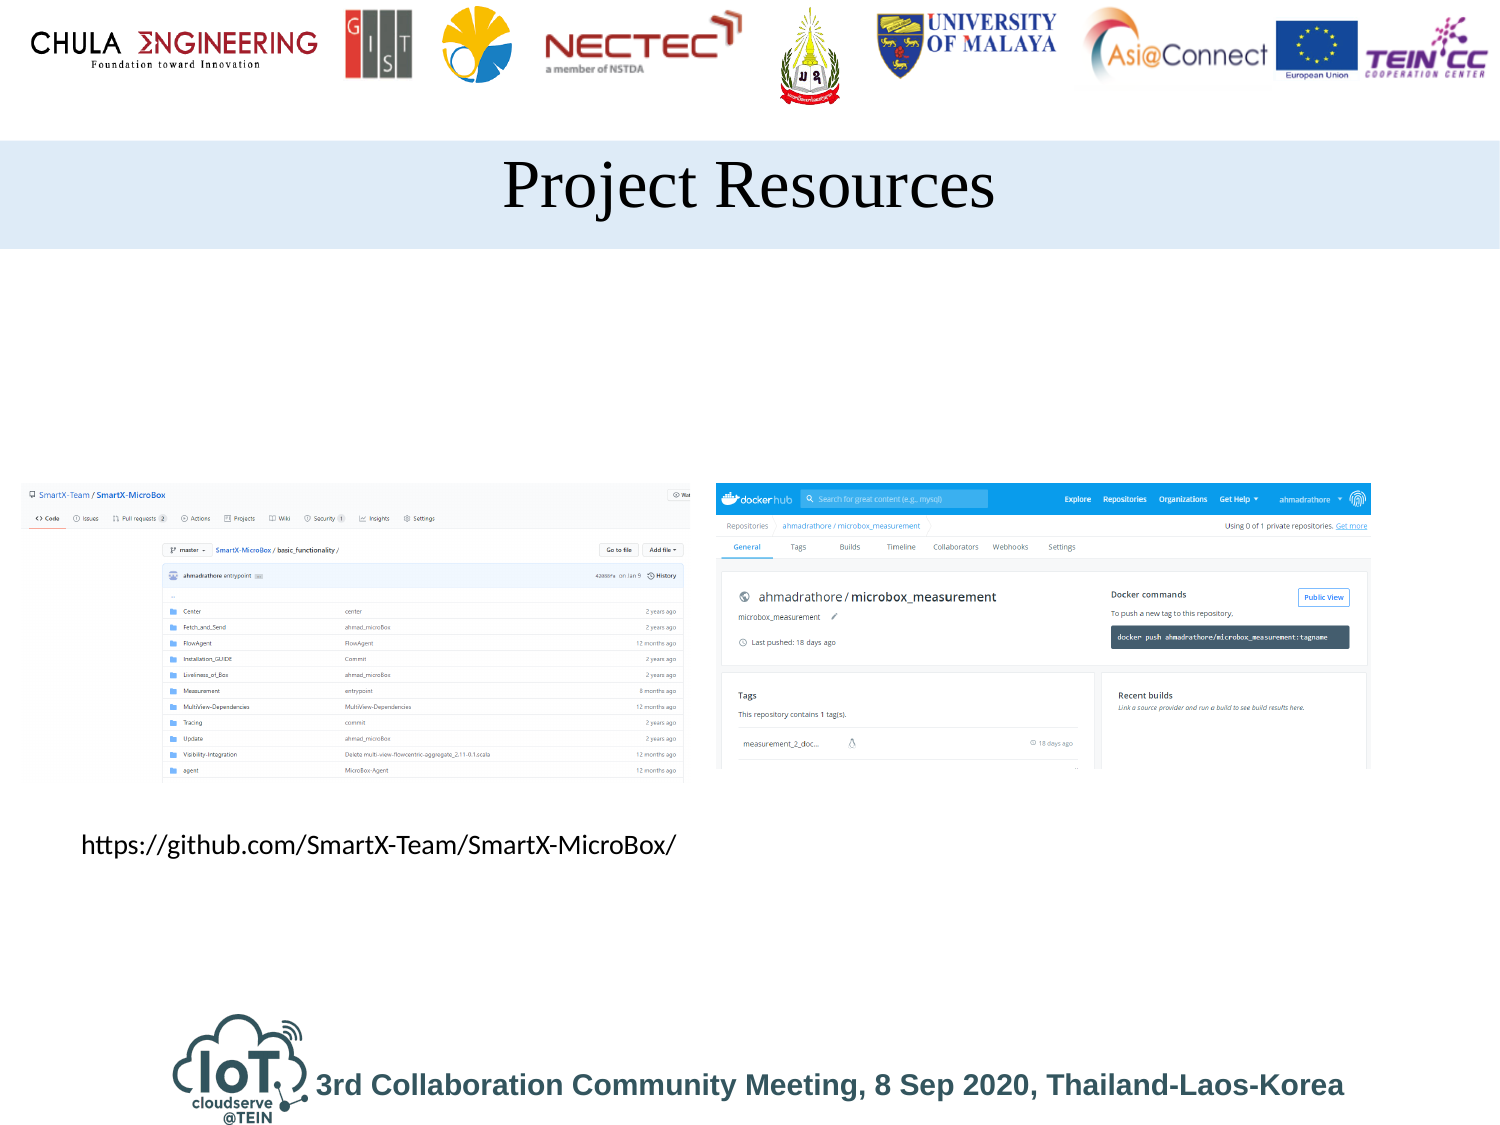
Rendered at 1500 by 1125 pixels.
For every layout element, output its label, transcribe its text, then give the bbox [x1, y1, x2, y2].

picture [716, 483, 1371, 769]
text_box Project Resources [0, 140, 1500, 249]
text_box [169, 1014, 1371, 1125]
picture [21, 483, 691, 783]
text_box https://github.com/SmartX-Team/SmartX-MicroBox/ [66, 818, 693, 868]
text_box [26, 0, 1500, 111]
